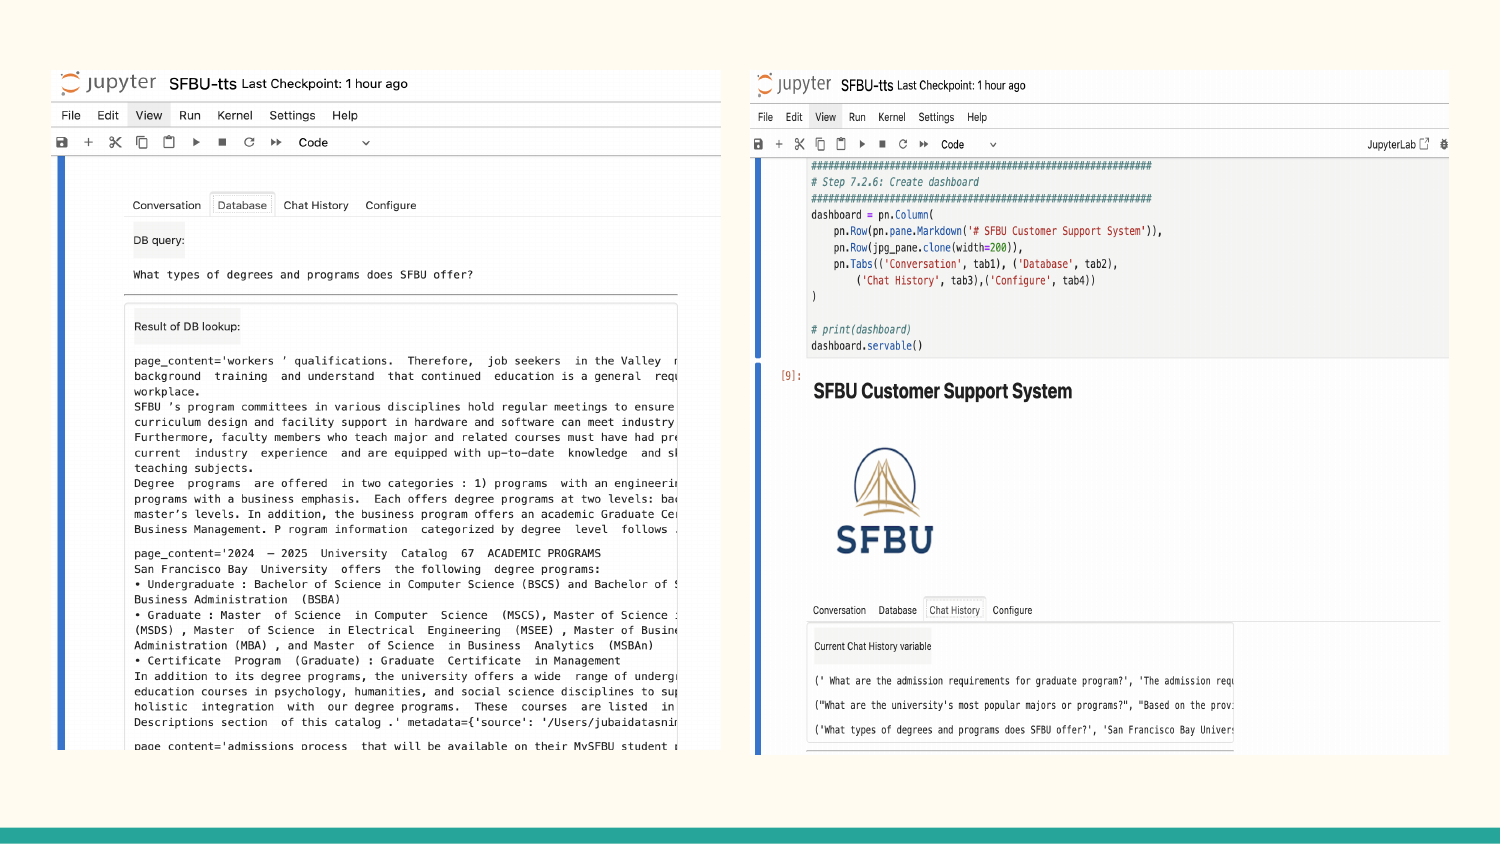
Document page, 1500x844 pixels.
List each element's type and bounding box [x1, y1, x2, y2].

picture [50, 69, 721, 750]
picture [749, 69, 1450, 755]
